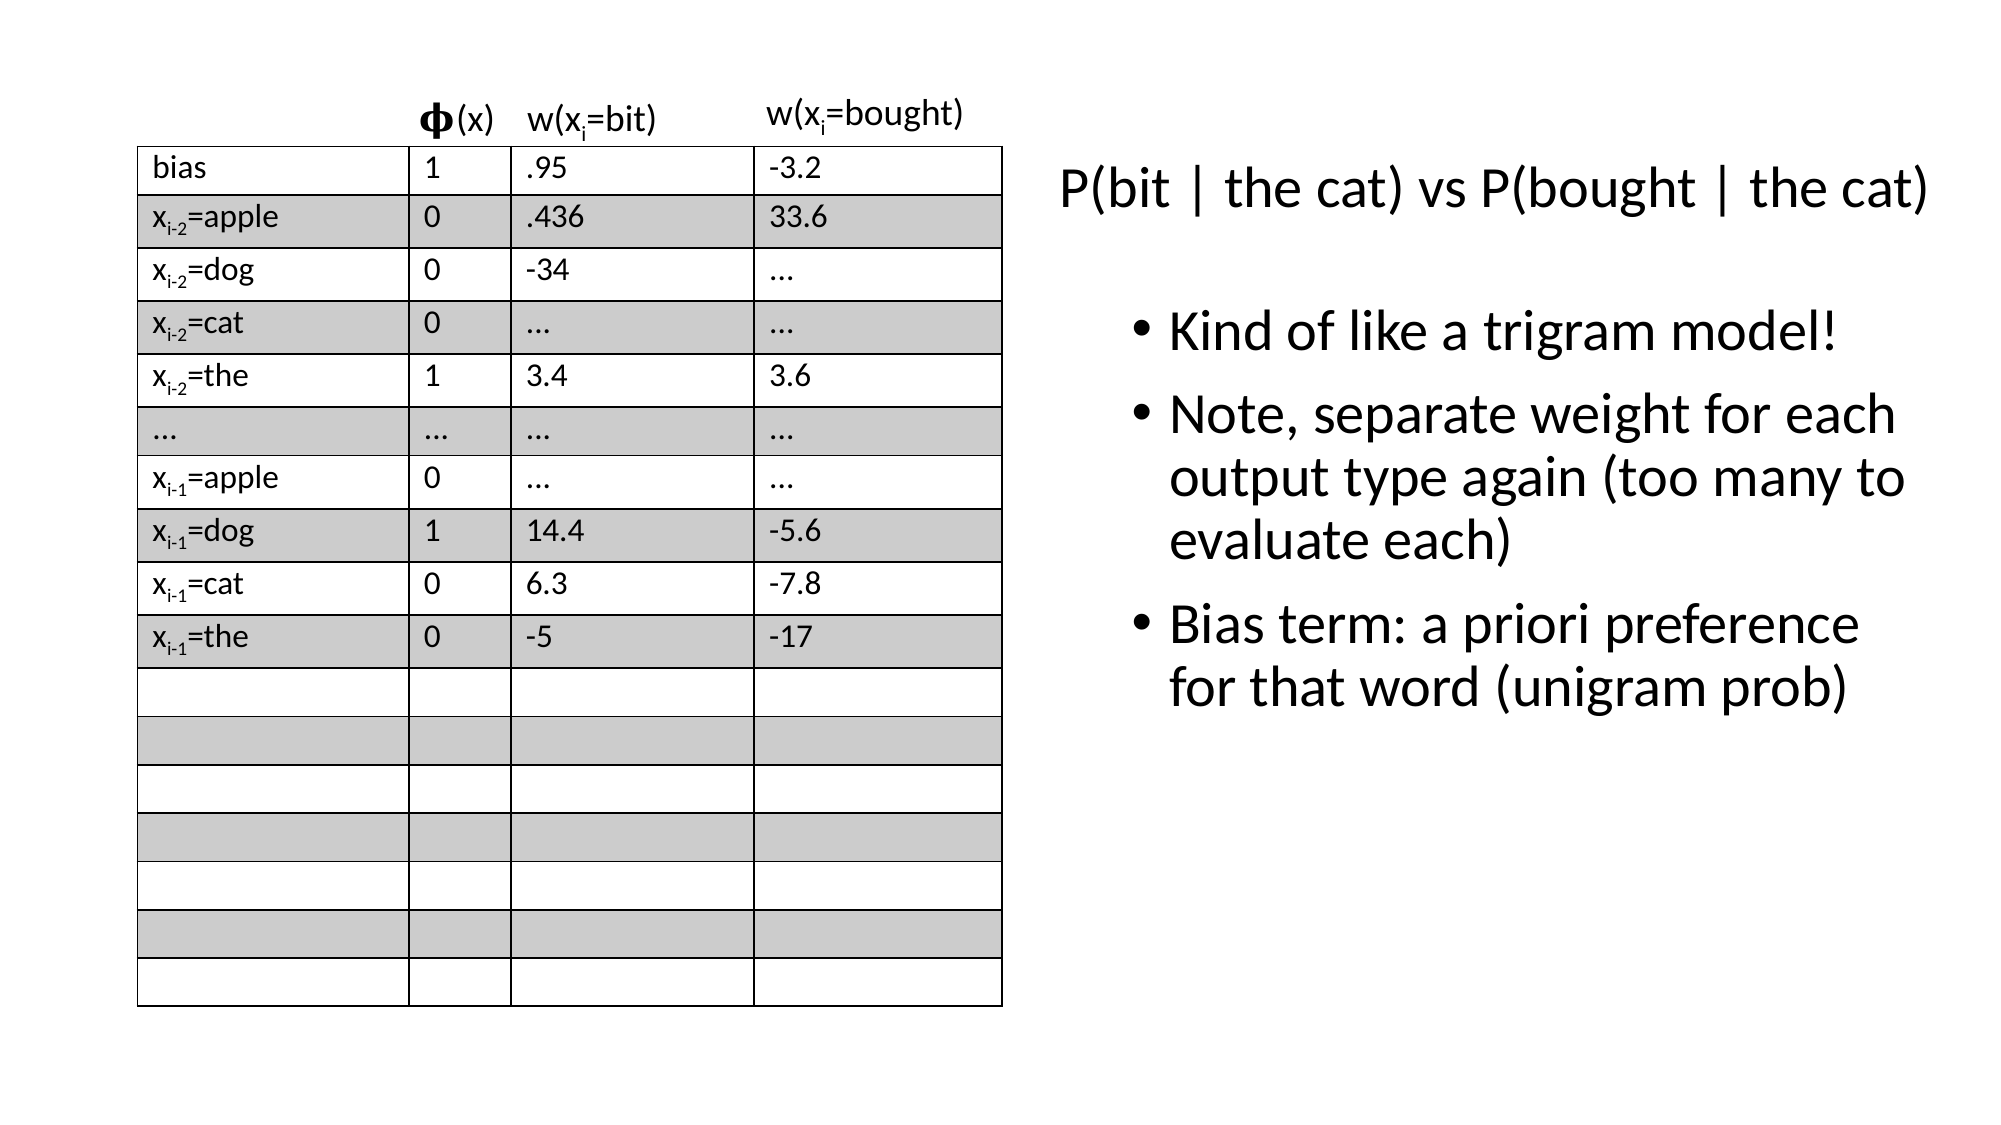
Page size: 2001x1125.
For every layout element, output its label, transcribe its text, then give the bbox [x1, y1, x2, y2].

table_cell [512, 862, 753, 909]
table_cell [138, 717, 408, 764]
table_cell ... [755, 249, 1001, 300]
table_cell [410, 862, 510, 909]
table_cell ... [755, 456, 1001, 508]
table_cell xi-1=apple [138, 456, 408, 508]
table_cell -34 [512, 249, 753, 300]
table_cell [512, 669, 753, 716]
table_cell ... [512, 302, 753, 353]
table_cell xi-2=the [138, 355, 408, 406]
table_cell ... [755, 302, 1001, 353]
table_cell 0 [410, 563, 510, 614]
table_cell [755, 959, 1001, 1005]
text_box 𝛟(x) [402, 86, 510, 147]
table_cell ... [410, 408, 510, 455]
table_cell 0 [410, 456, 510, 508]
table_cell [138, 911, 408, 957]
table_cell [410, 766, 510, 812]
table_header bias [138, 147, 408, 194]
table_cell [410, 669, 510, 716]
table_cell [410, 911, 510, 957]
list Kind of like a trigram model! Note, separate weight for each output type again (too many to evaluate each) Bias term: a priori preference for that word (unigram prob) [1116, 292, 1927, 1007]
table_cell xi-2=dog [138, 249, 408, 300]
table_cell [138, 862, 408, 909]
table_cell [755, 766, 1001, 812]
table_cell ... [138, 408, 408, 455]
table_cell [138, 959, 408, 1005]
table_cell 6.3 [512, 563, 753, 614]
table_cell xi-1=cat [138, 563, 408, 614]
table_cell ... [512, 456, 753, 508]
table_cell xi-2=cat [138, 302, 408, 353]
table_cell -5.6 [755, 510, 1001, 561]
table_cell ... [512, 408, 753, 455]
table_cell 3.4 [512, 355, 753, 406]
table_cell .436 [512, 196, 753, 247]
table_header .95 [512, 147, 753, 194]
table_cell 0 [410, 196, 510, 247]
table_header -3.2 [755, 147, 1001, 194]
table_cell xi-1=the [138, 616, 408, 667]
table_cell [512, 814, 753, 861]
table_cell -7.8 [755, 563, 1001, 614]
text_box w(xi=bit) [512, 86, 715, 153]
table_cell [755, 862, 1001, 909]
table_cell xi-1=dog [138, 510, 408, 561]
table_cell ... [755, 408, 1001, 455]
table_cell [512, 717, 753, 764]
text_box P(bit | the cat) vs P(bought | the cat) [1045, 141, 1947, 227]
text_box w(xi=bought) [751, 80, 1027, 147]
table_cell -5 [512, 616, 753, 667]
table_cell 1 [410, 355, 510, 406]
table_cell [512, 911, 753, 957]
table_cell [755, 911, 1001, 957]
table_cell [410, 959, 510, 1005]
table_cell [512, 959, 753, 1005]
table_cell [512, 766, 753, 812]
table_header 1 [410, 147, 510, 194]
table_cell 0 [410, 302, 510, 353]
table_cell -17 [755, 616, 1001, 667]
table_cell 3.6 [755, 355, 1001, 406]
table_cell [410, 814, 510, 861]
table_cell 33.6 [755, 196, 1001, 247]
table_cell [755, 814, 1001, 861]
table_cell 14.4 [512, 510, 753, 561]
table_cell xi-2=apple [138, 196, 408, 247]
table_cell [755, 717, 1001, 764]
table_cell [138, 814, 408, 861]
table_cell 0 [410, 616, 510, 667]
table_cell 0 [410, 249, 510, 300]
table_cell [138, 766, 408, 812]
table_cell 1 [410, 510, 510, 561]
table_cell [410, 717, 510, 764]
table_cell [138, 669, 408, 716]
table_cell [755, 669, 1001, 716]
